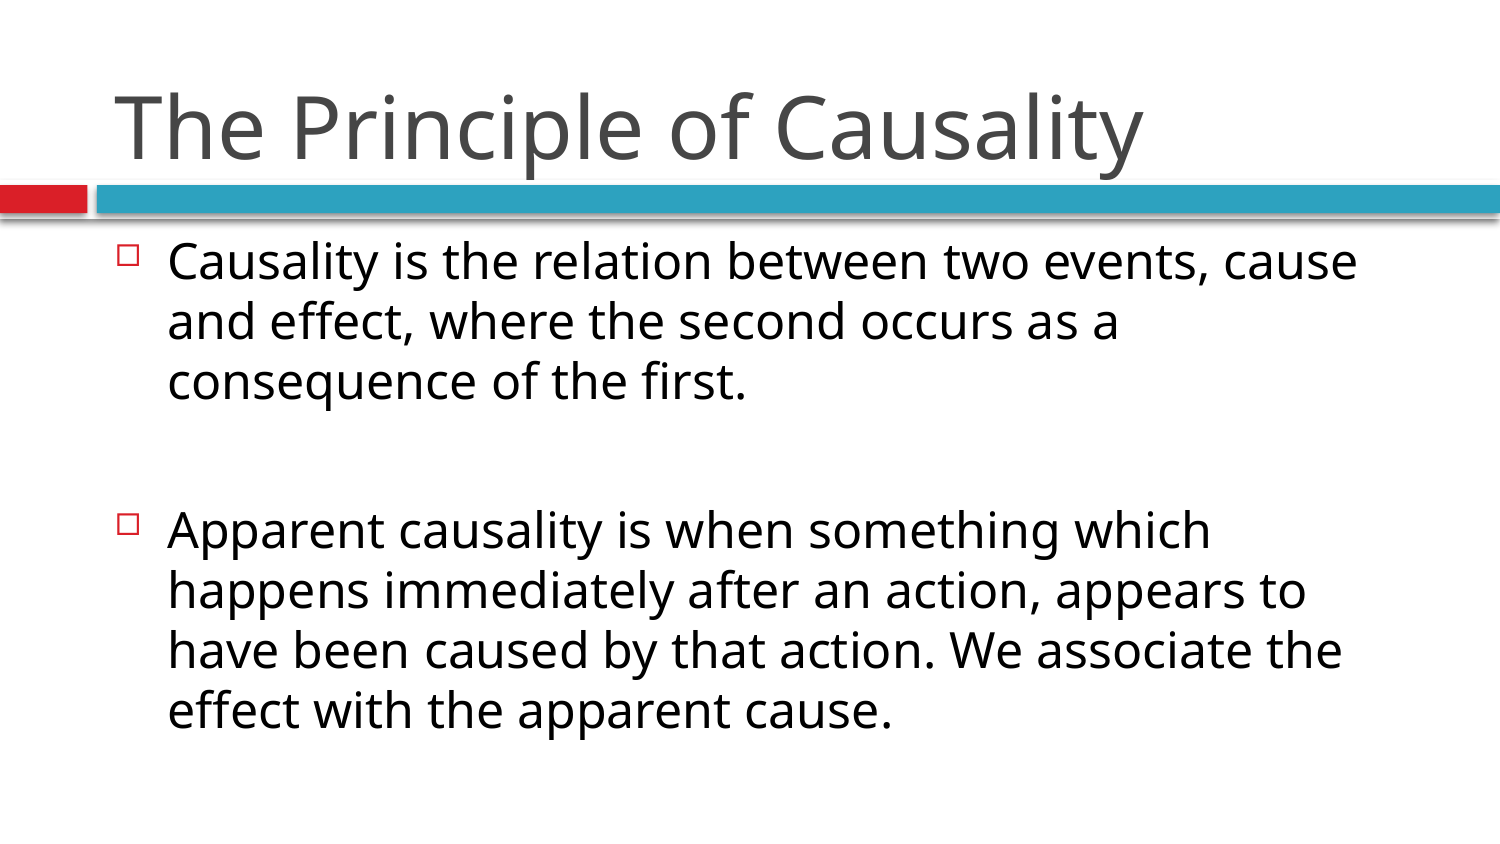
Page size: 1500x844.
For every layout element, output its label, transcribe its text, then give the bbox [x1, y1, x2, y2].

list Causality is the relation between two events, cause and effect, where the second occurs as a consequence of the first. Apparent causality is when something which happens immediately after an action, appears to have been caused by that action. We associate the effect with the apparent cause. [99, 221, 1438, 760]
title The Principle of Causality [99, 19, 1438, 185]
